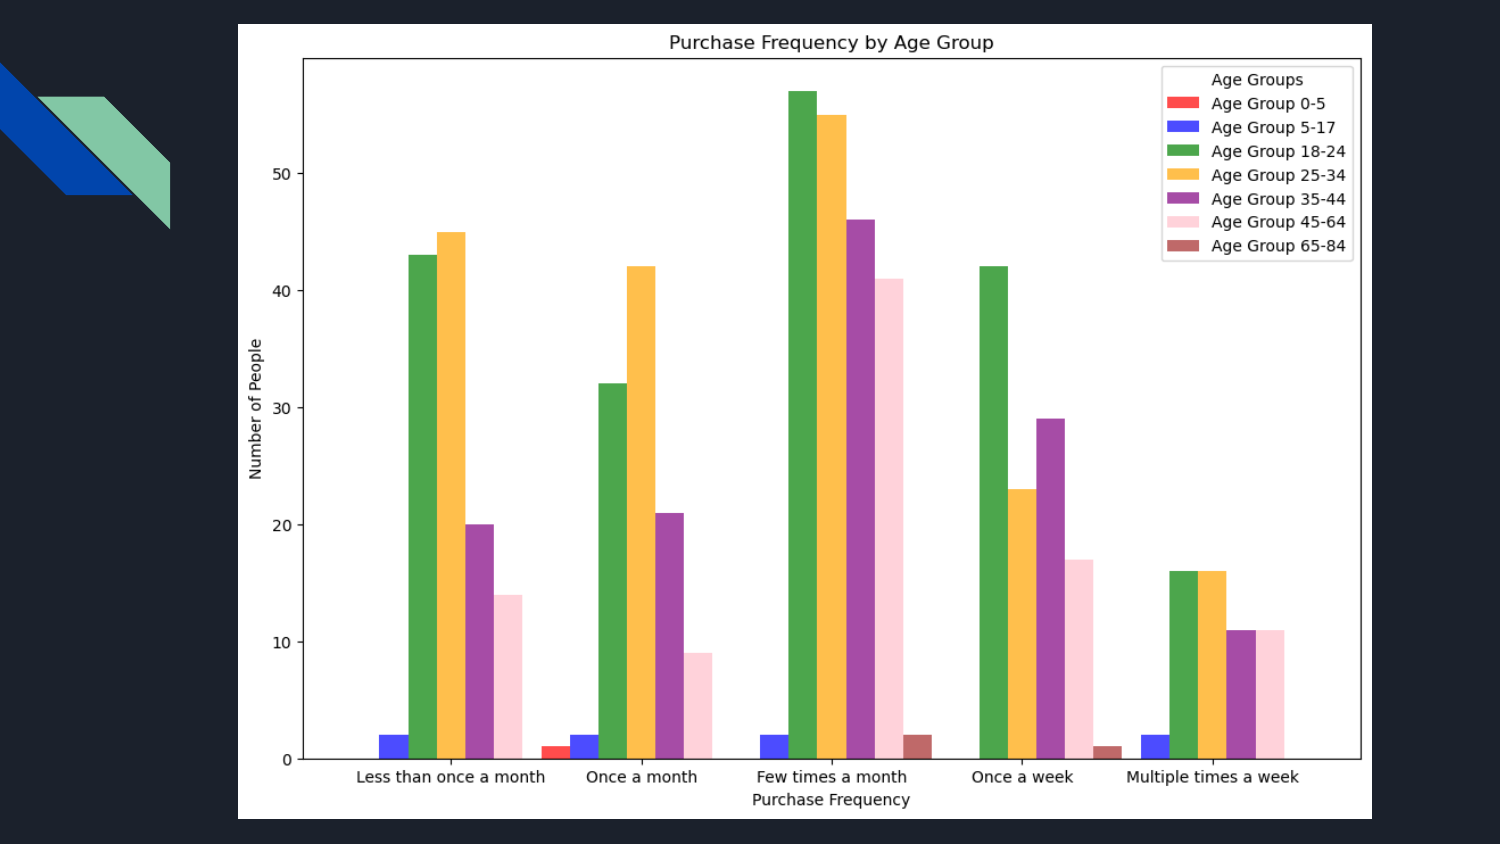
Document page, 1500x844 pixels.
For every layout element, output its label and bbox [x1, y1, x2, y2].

picture [238, 24, 1372, 819]
